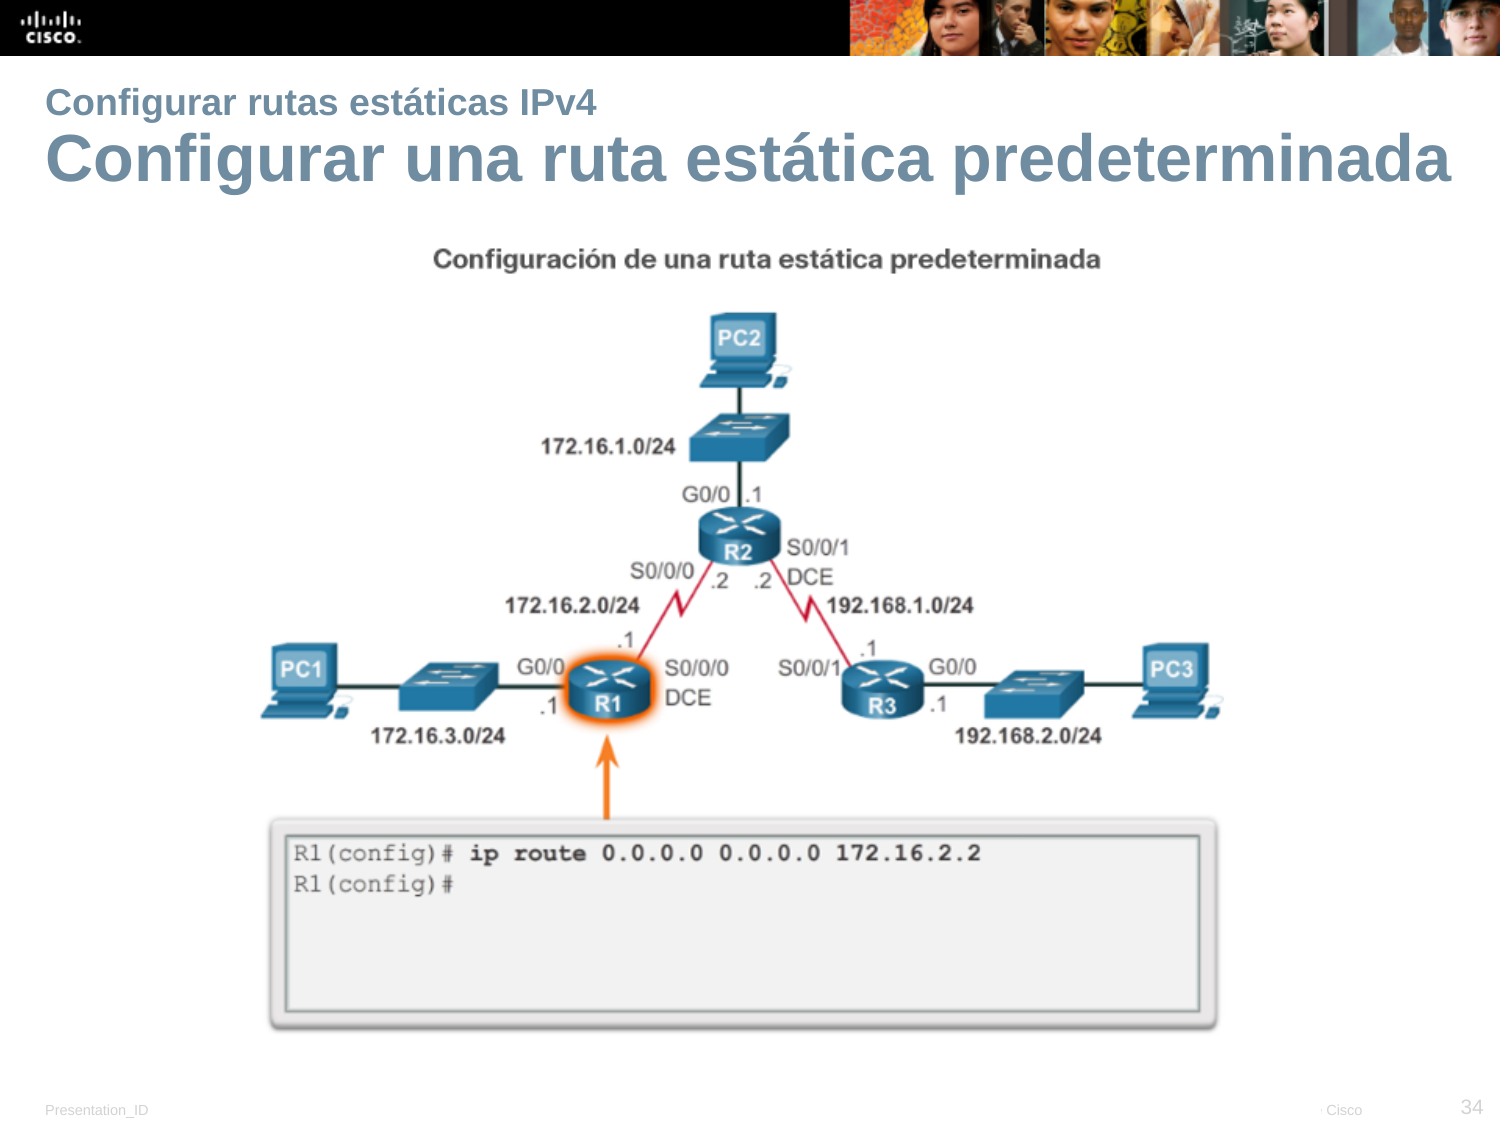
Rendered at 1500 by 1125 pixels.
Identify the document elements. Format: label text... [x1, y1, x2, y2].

picture [212, 241, 1321, 1125]
title Configurar rutas estáticas IPv4 Configurar una ruta estática predeterminada [31, 64, 1471, 203]
picture [0, 0, 1500, 56]
